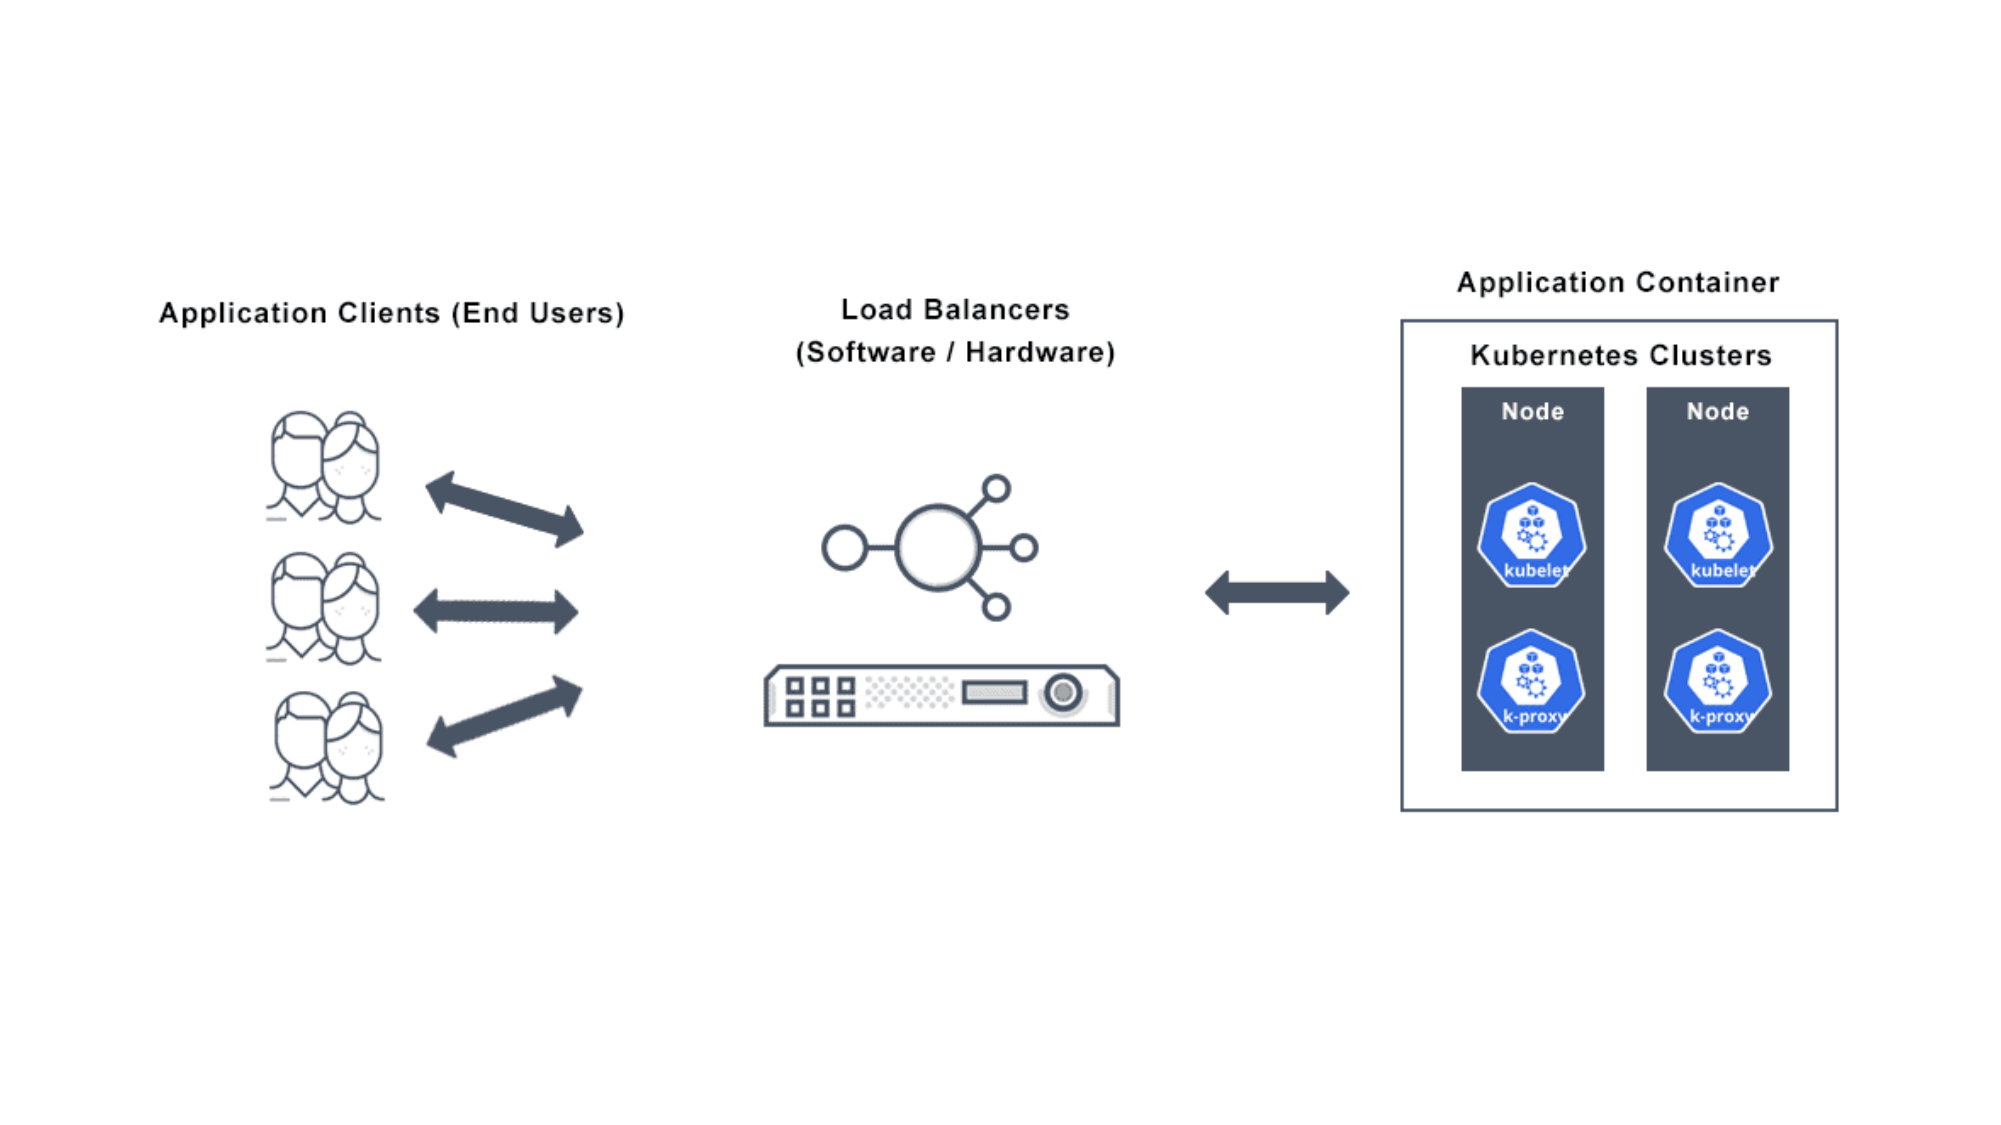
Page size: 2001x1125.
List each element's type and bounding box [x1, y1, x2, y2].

picture [105, 243, 1895, 882]
